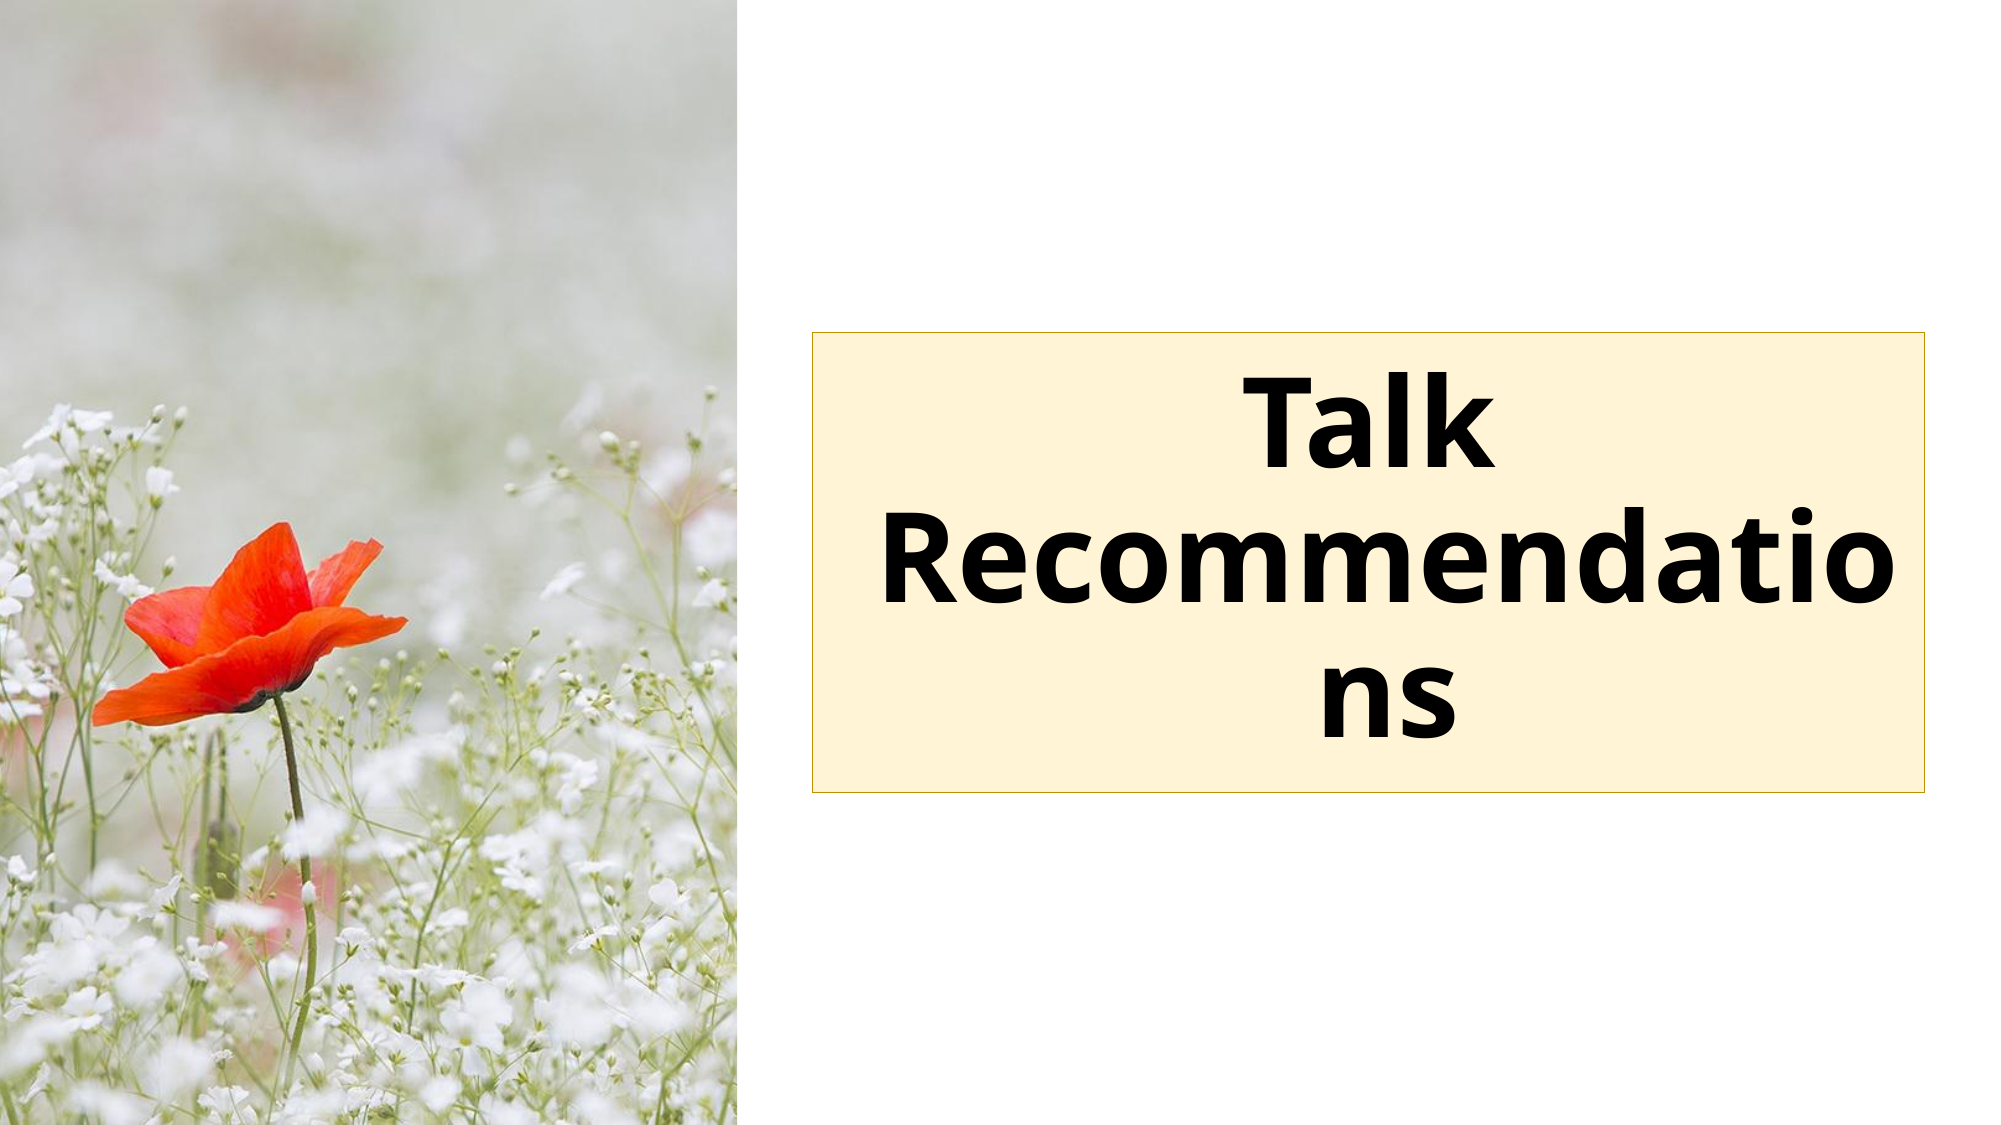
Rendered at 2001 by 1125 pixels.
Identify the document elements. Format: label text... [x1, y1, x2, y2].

list Talk Recommendations [812, 332, 1925, 793]
picture [0, 0, 738, 1125]
